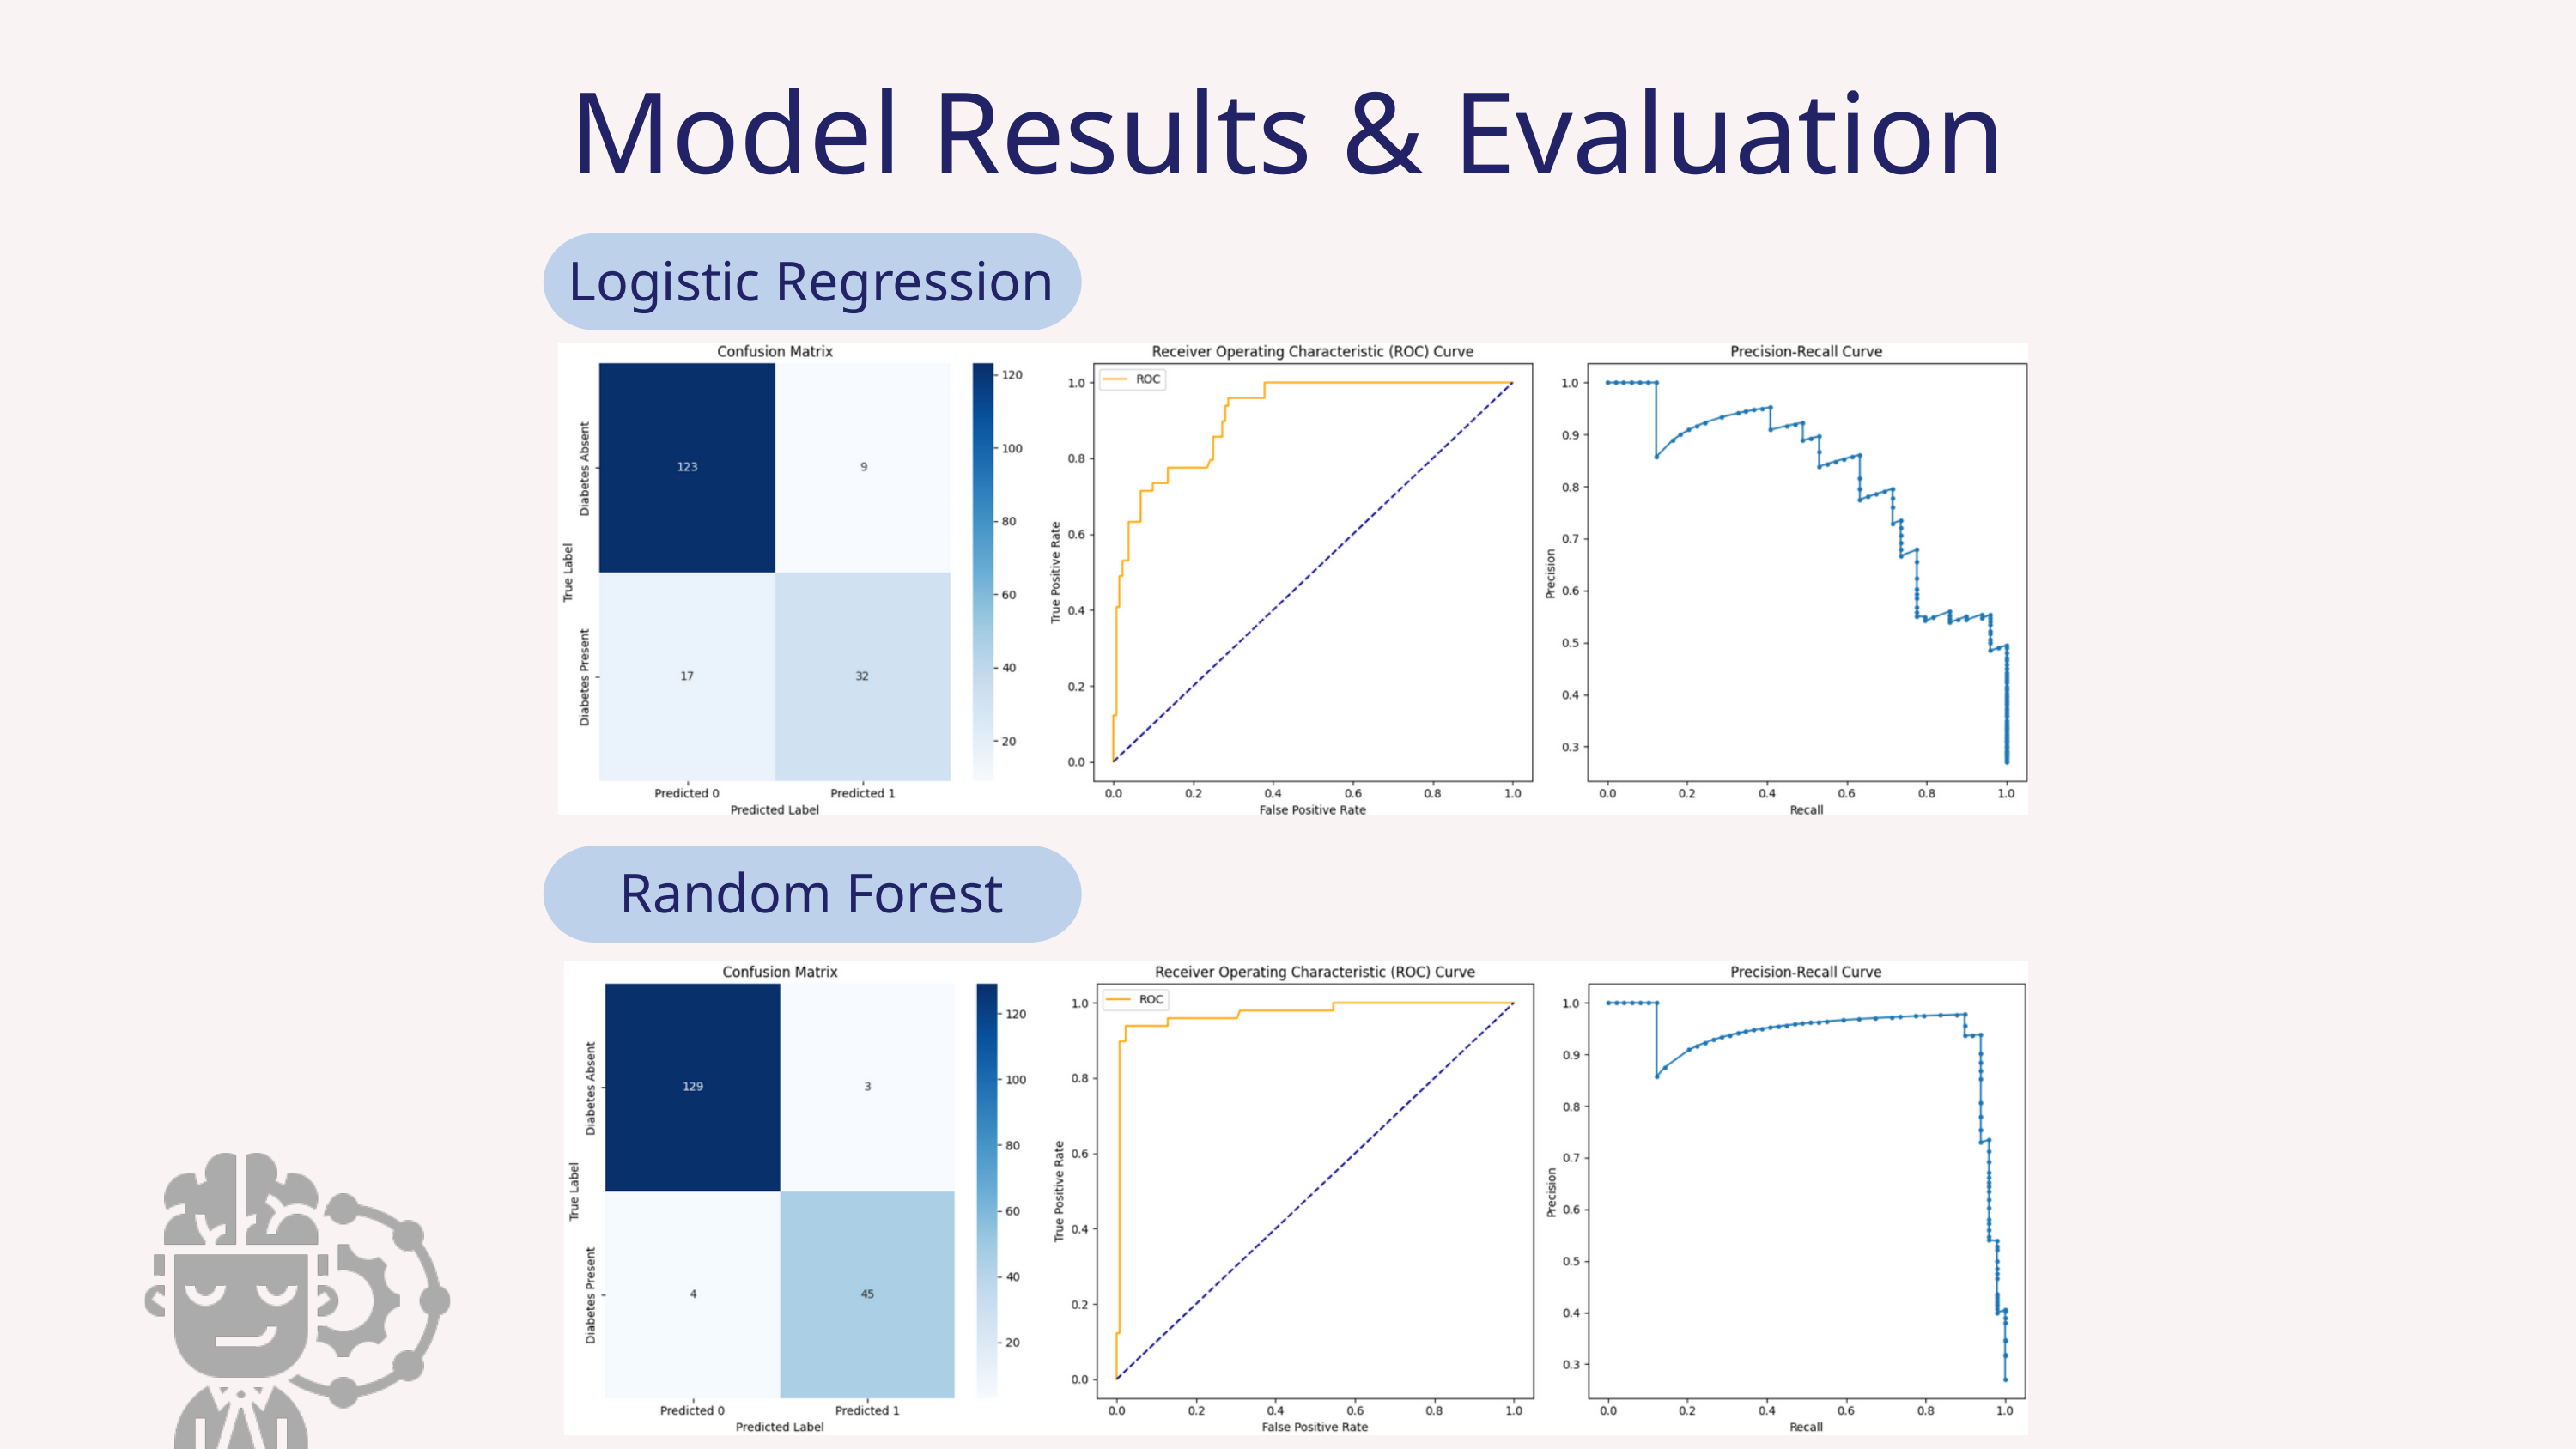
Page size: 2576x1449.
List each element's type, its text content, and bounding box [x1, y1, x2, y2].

text_box [563, 961, 2028, 1435]
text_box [543, 233, 1082, 330]
text_box Model Results & Evaluation [248, 38, 2328, 197]
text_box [543, 845, 1082, 943]
text_box [144, 1153, 451, 1449]
text_box [558, 343, 2028, 815]
